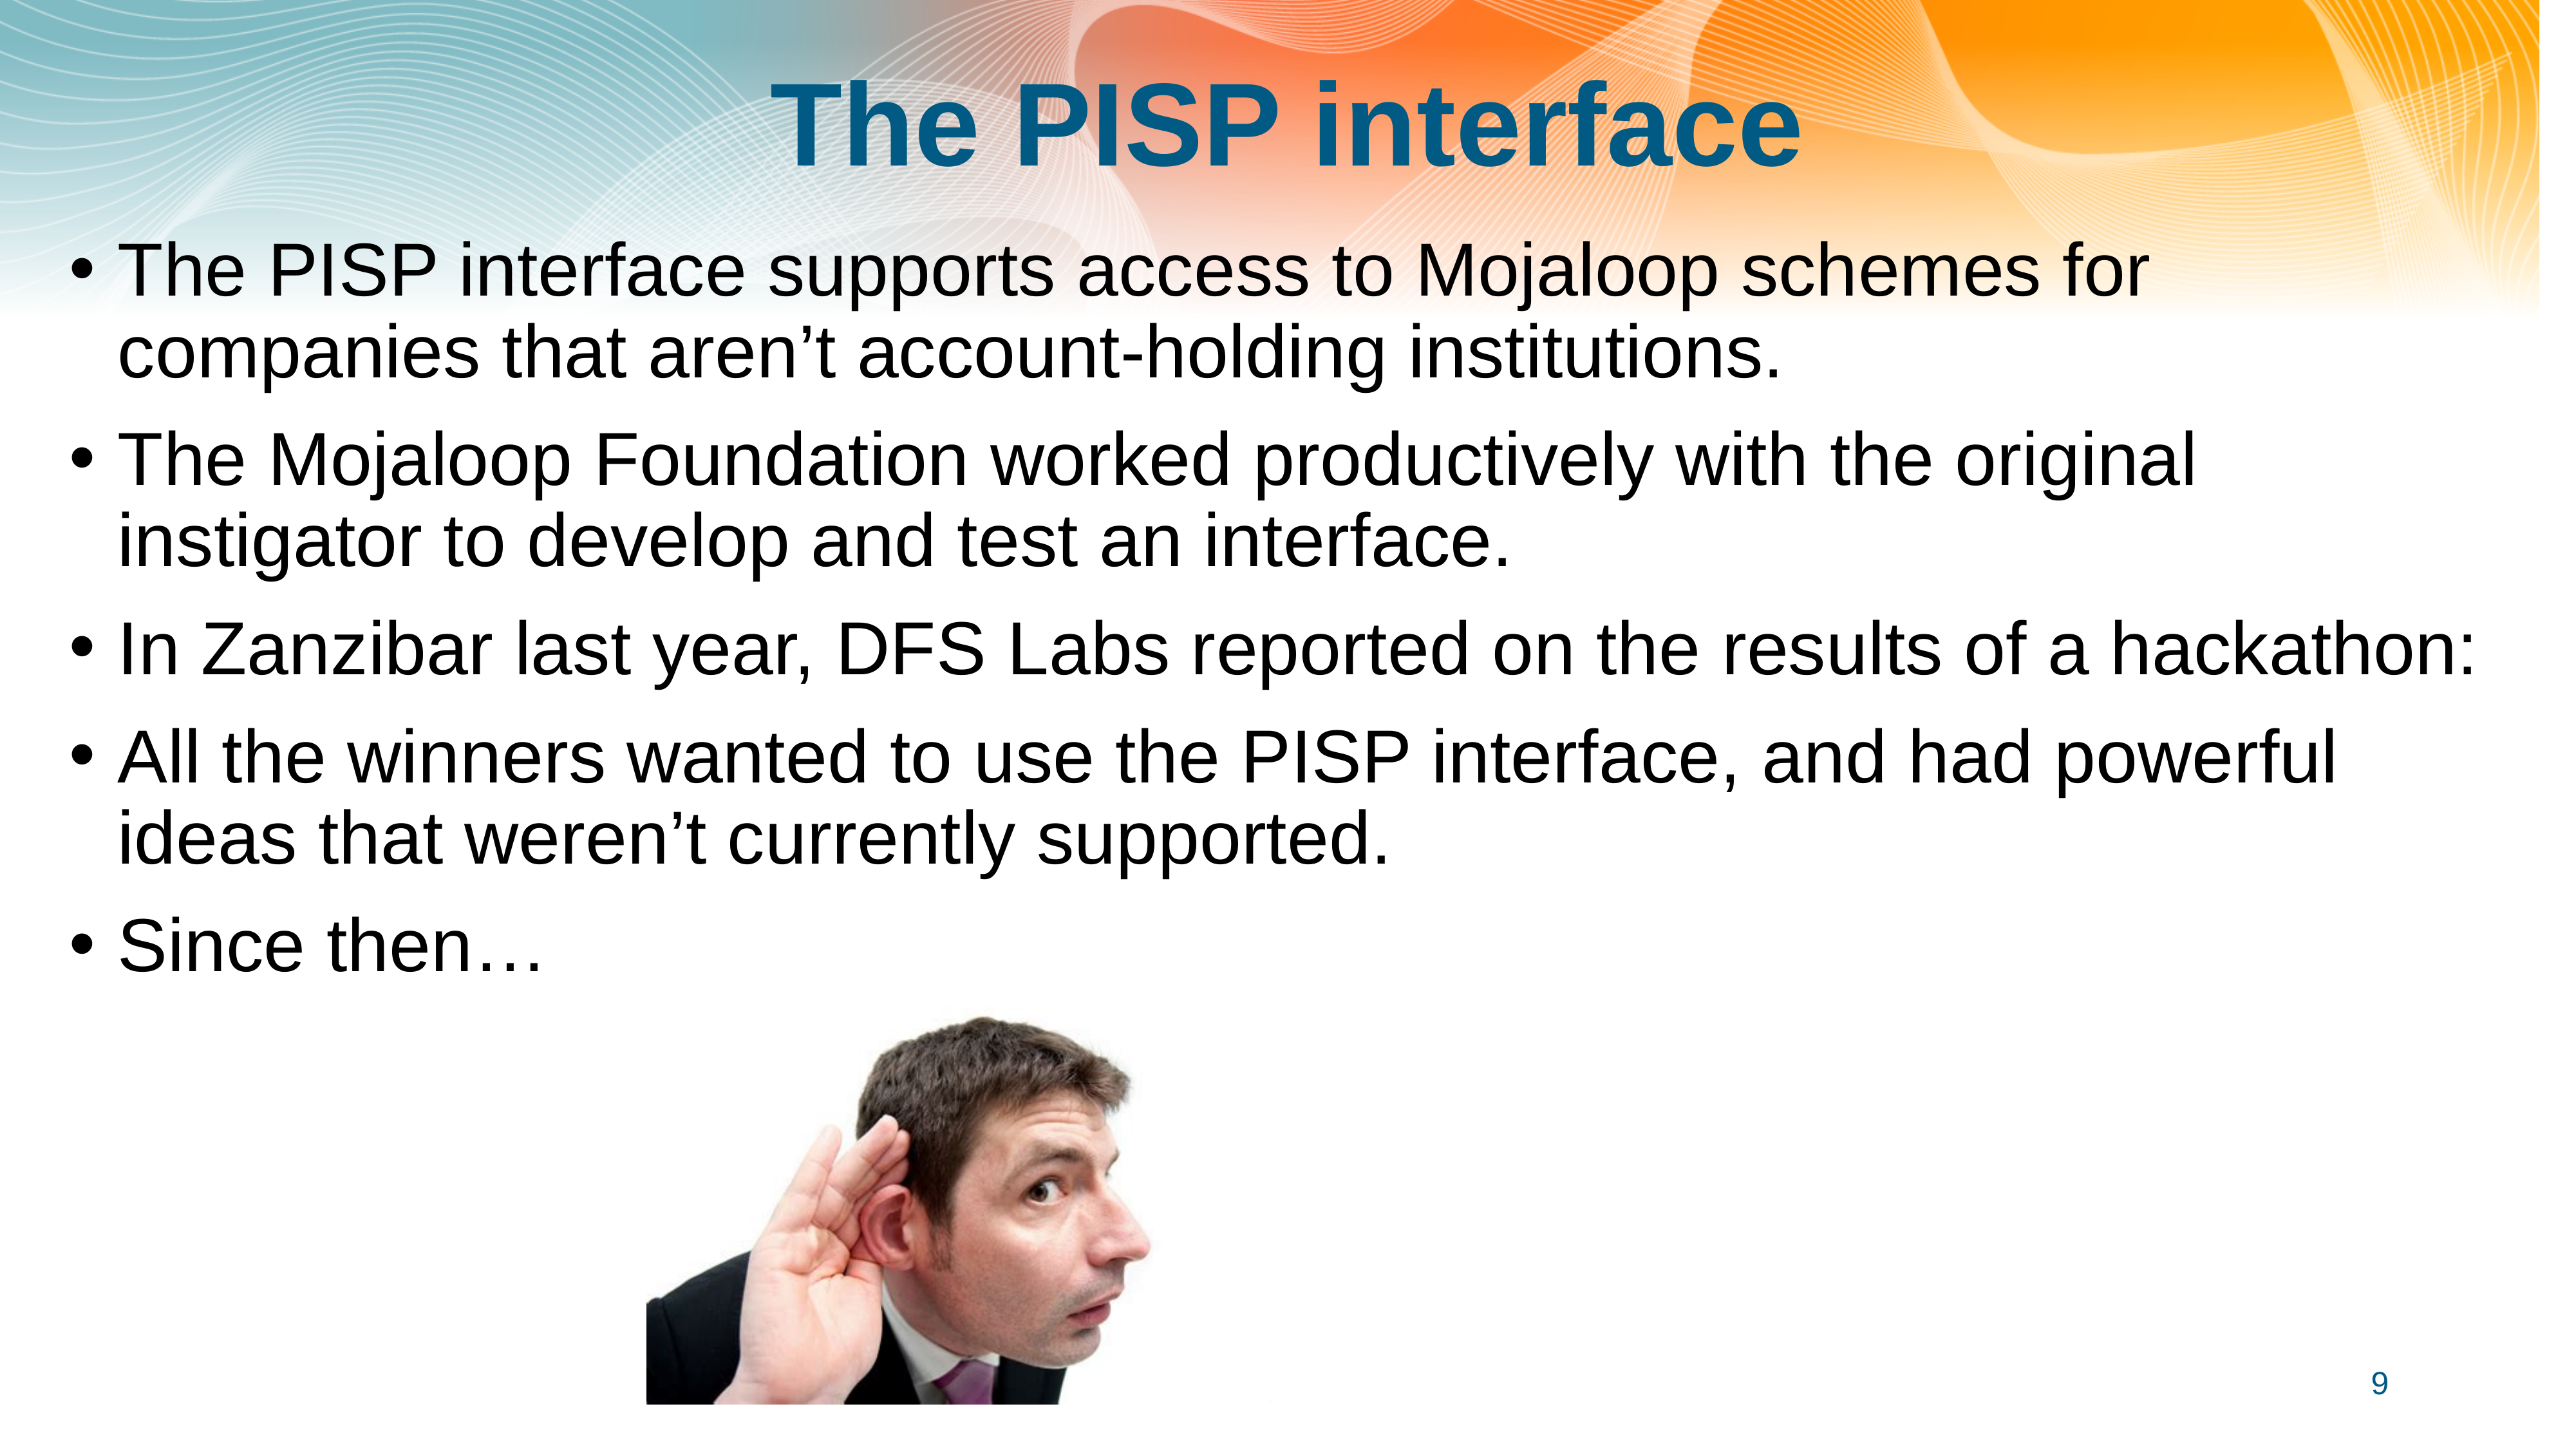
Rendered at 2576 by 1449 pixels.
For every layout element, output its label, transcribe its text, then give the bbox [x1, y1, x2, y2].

slide_number 9 [1819, 1343, 2399, 1421]
list The PISP interface supports access to Mojaloop schemes for companies that aren’t account-holding institutions. The Mojaloop Foundation worked productively with the original instigator to develop and test an interface. In Zanzibar last year, DFS Labs reported on the results of a hackathon: All the winners wanted to use the PISP interface, and had powerful ideas that weren’t currently supported. Since then… [60, 226, 2516, 1305]
picture [0, 0, 2540, 1417]
title The PISP interface [60, 48, 2516, 207]
